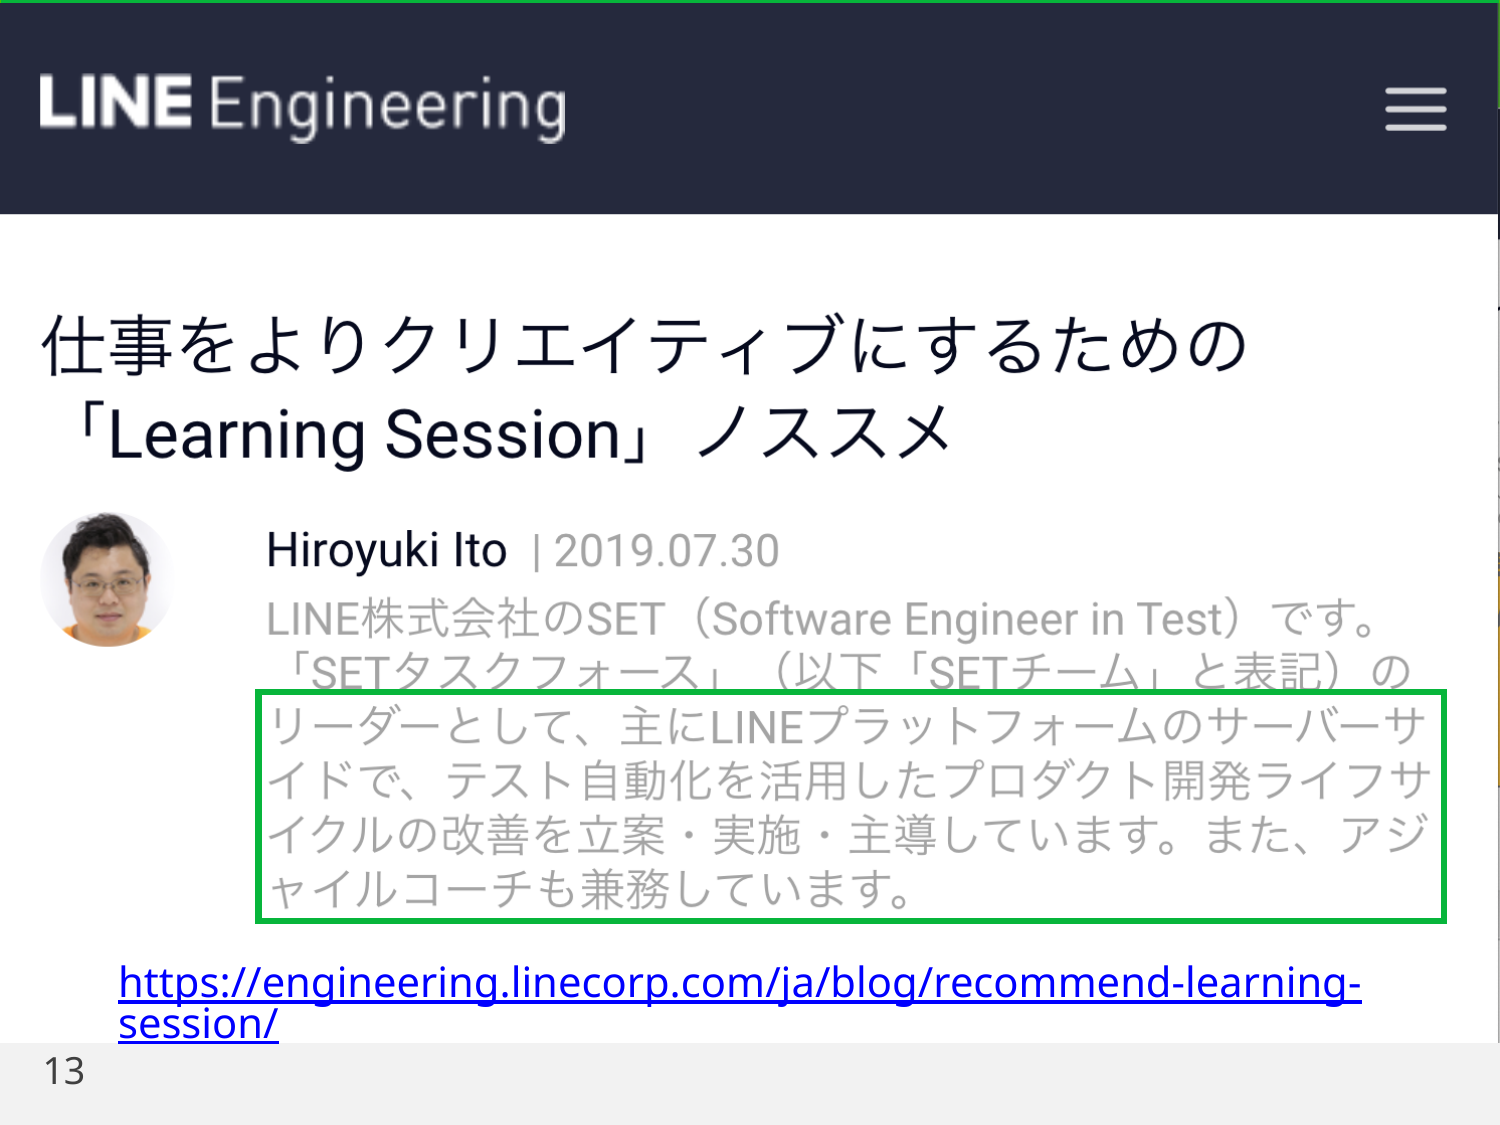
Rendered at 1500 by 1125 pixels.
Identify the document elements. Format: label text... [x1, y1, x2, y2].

slide_number 13 [27, 1043, 146, 1102]
picture [0, 3, 1500, 1043]
